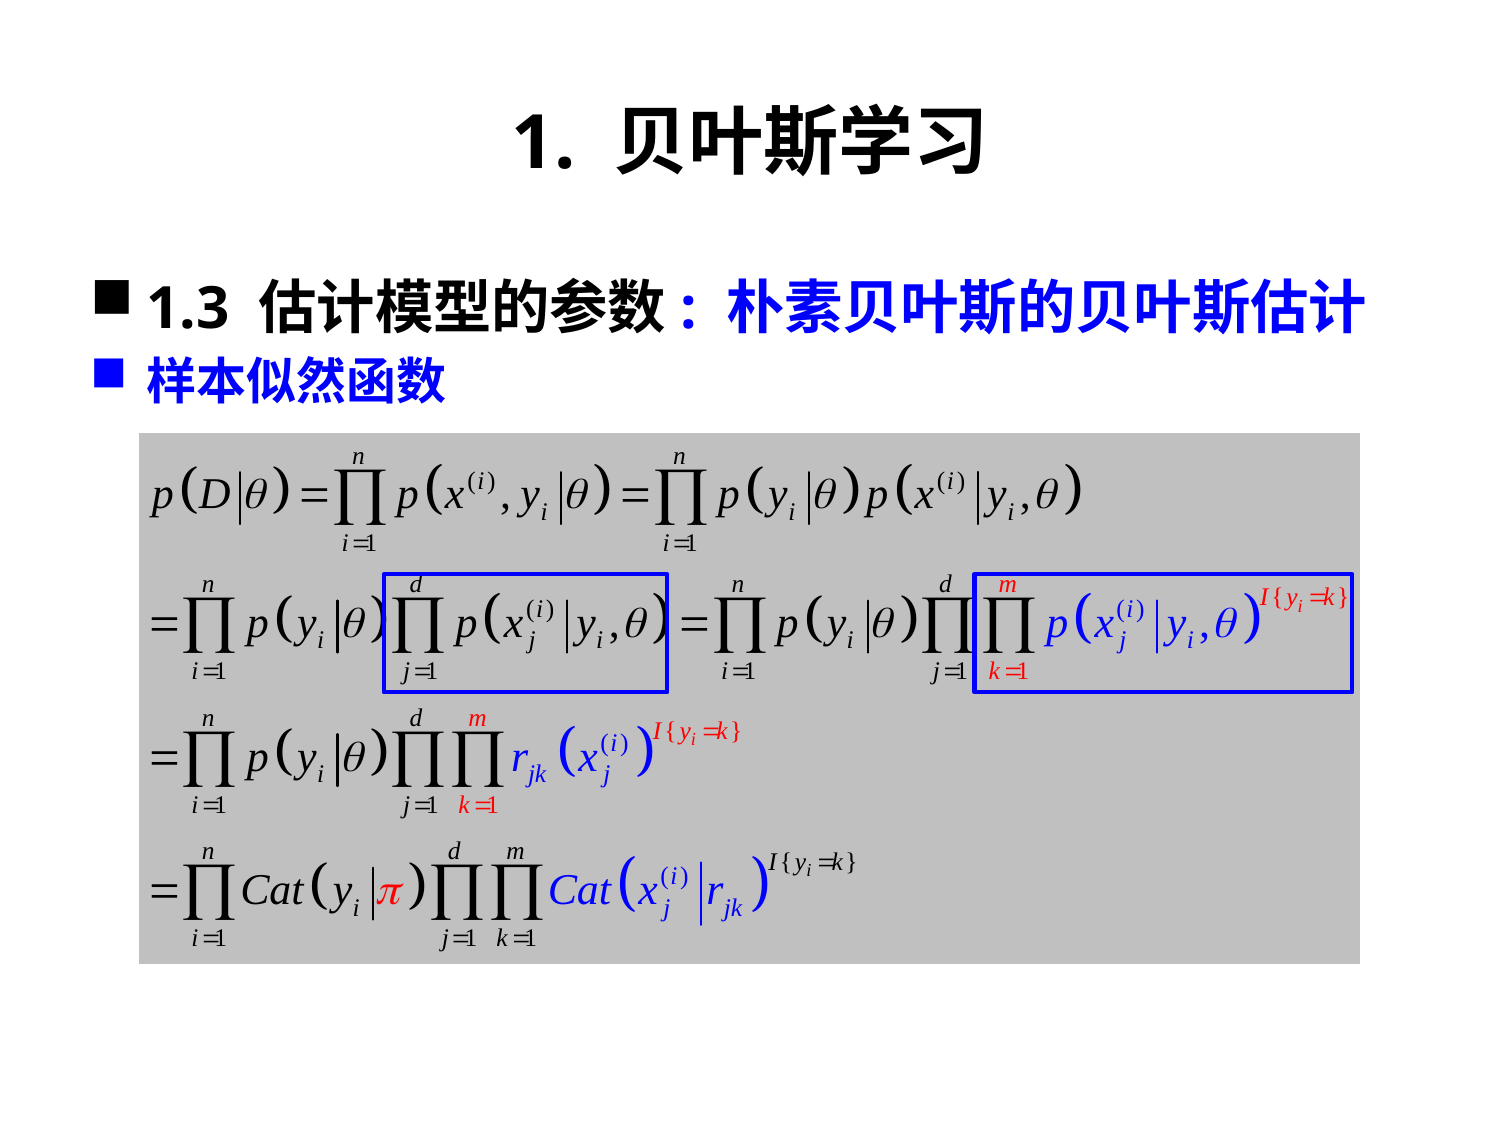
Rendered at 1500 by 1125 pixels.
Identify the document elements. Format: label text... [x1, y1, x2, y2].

list 1.3 估计模型的参数: 朴素贝叶斯的贝叶斯估计 样本似然函数 [75, 262, 1425, 1005]
title 1. 贝叶斯学习 [75, 45, 1425, 233]
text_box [138, 432, 1361, 965]
